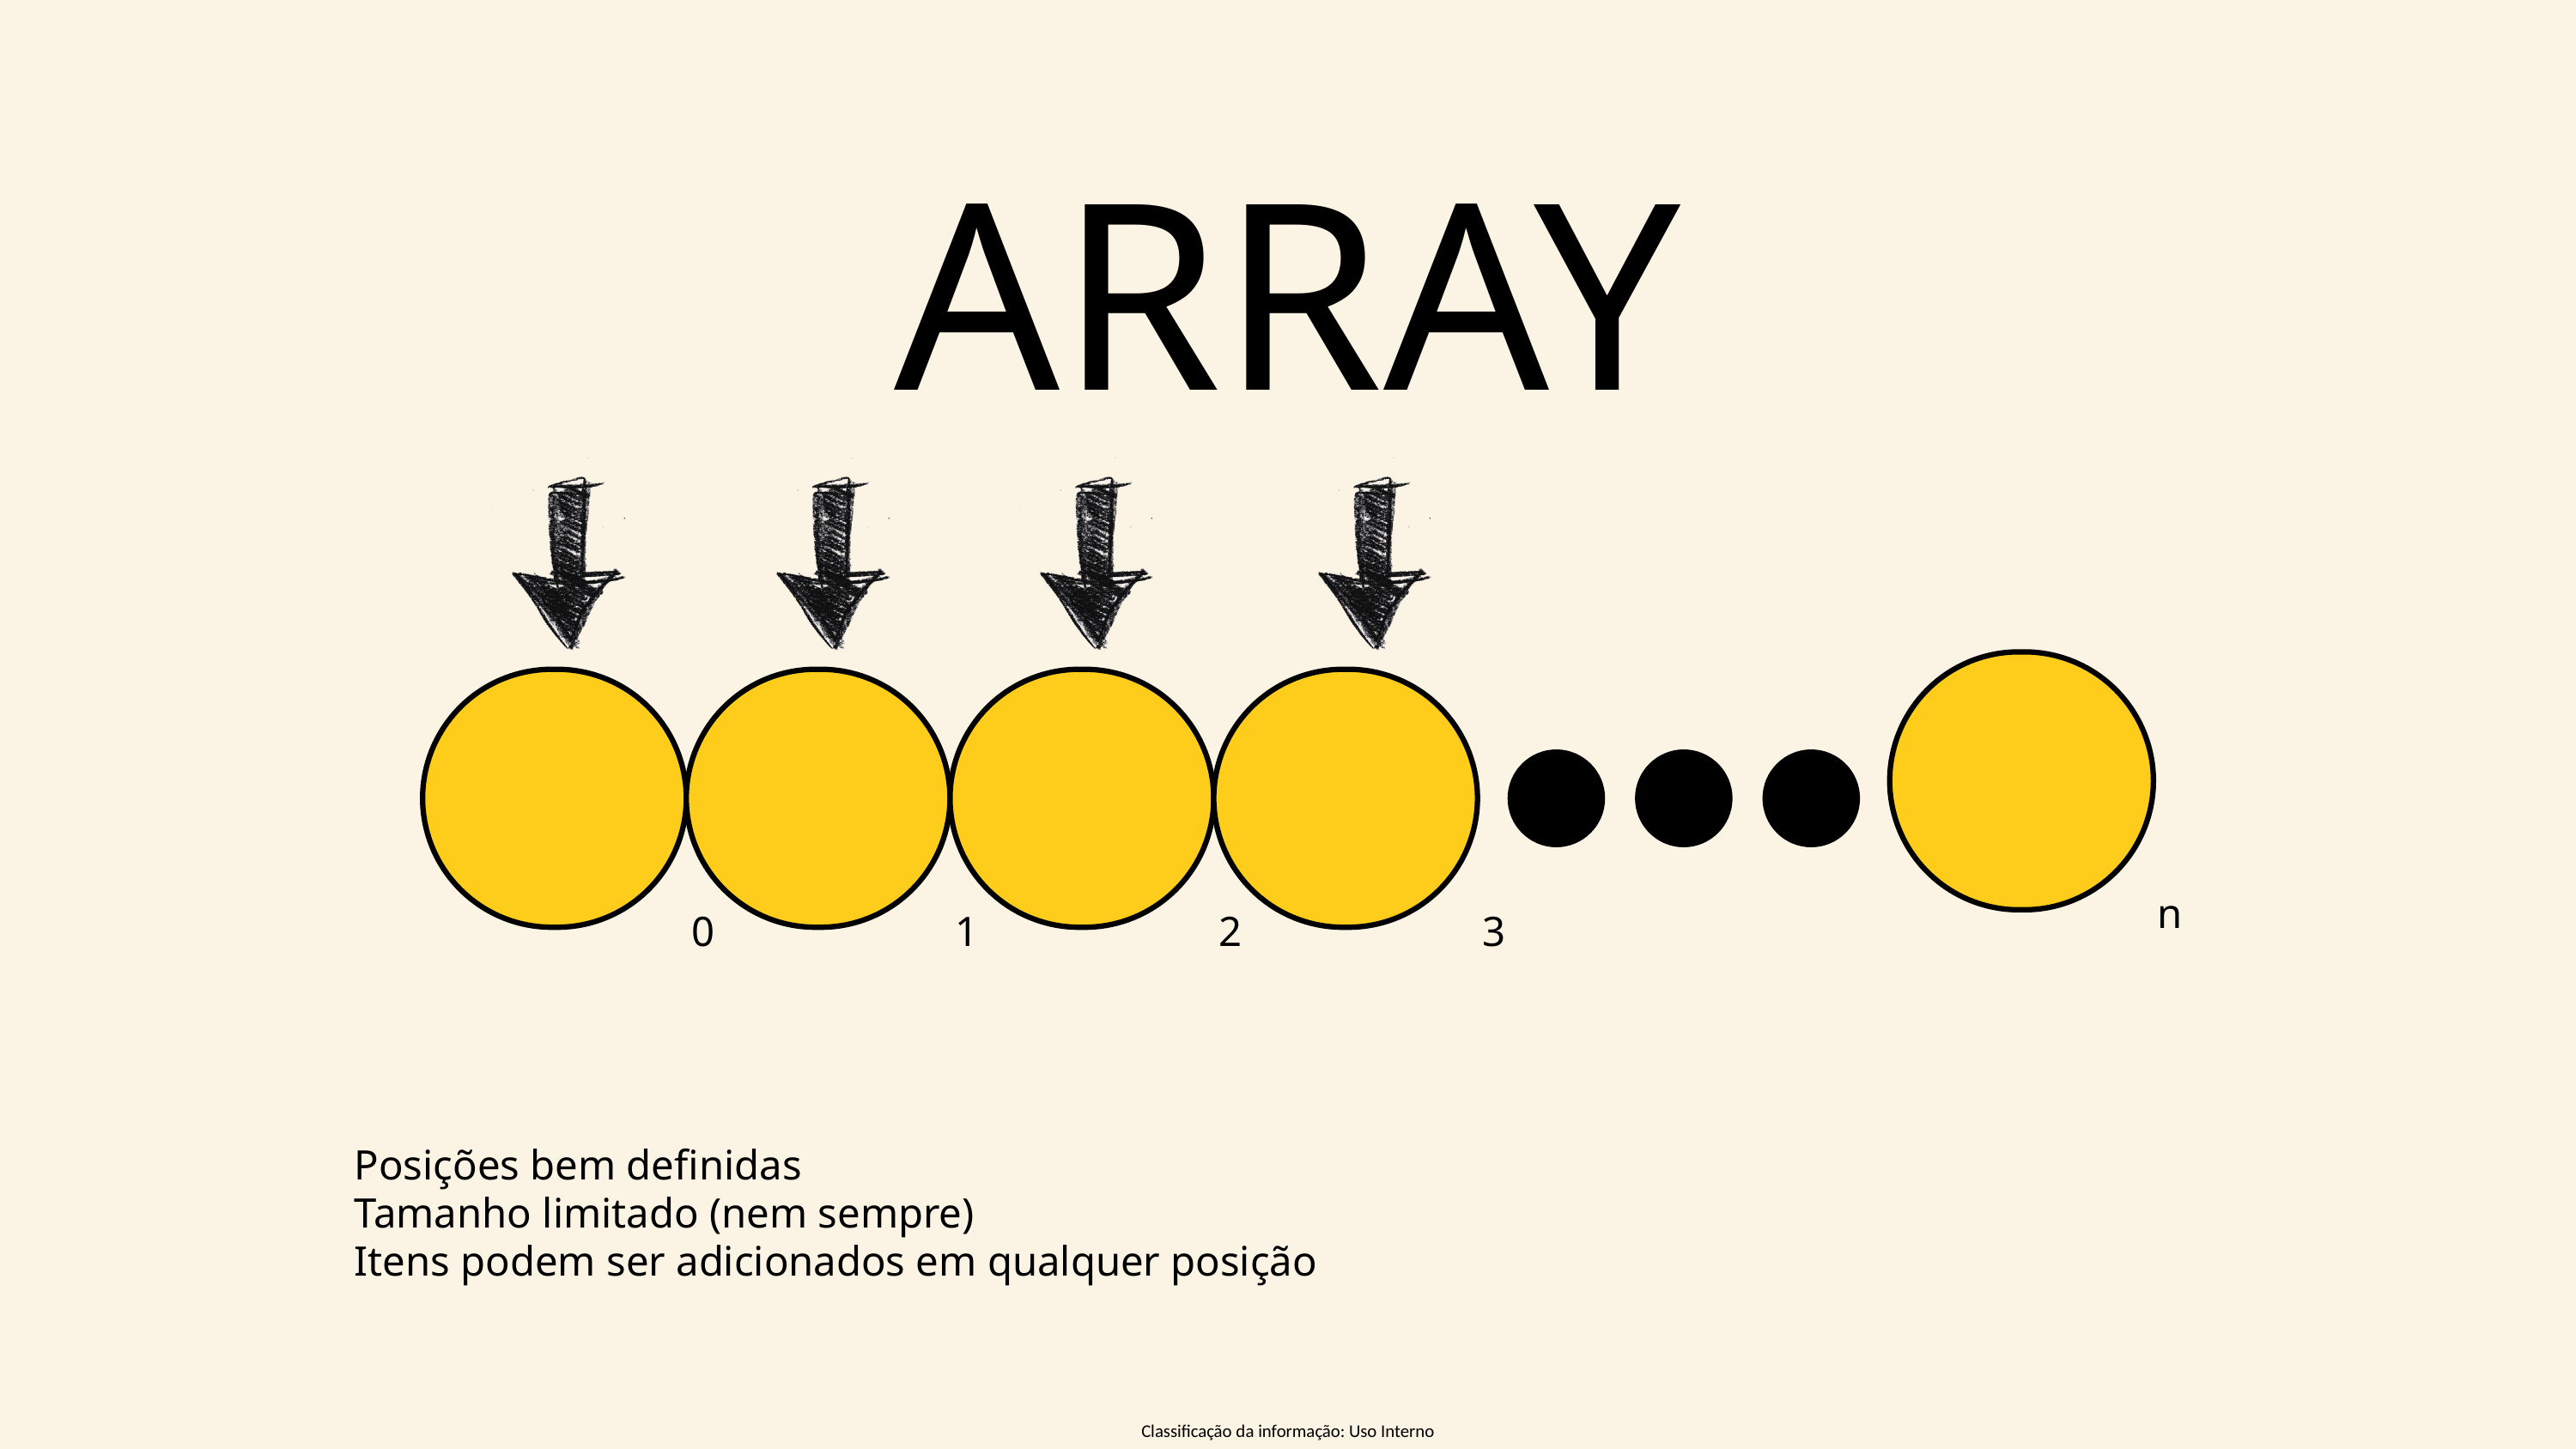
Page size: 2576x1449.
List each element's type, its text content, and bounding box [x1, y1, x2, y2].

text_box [1634, 749, 1734, 848]
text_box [1762, 749, 1861, 848]
picture [482, 439, 627, 670]
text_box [1213, 669, 1478, 928]
text_box Itens podem ser adicionados em qualquer posição [354, 1223, 1384, 1285]
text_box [1507, 749, 1606, 848]
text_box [1889, 652, 2154, 911]
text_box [422, 669, 684, 928]
text_box Tamanho limitado (nem sempre) [354, 1175, 1384, 1223]
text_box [685, 669, 949, 928]
picture [1009, 439, 1155, 670]
picture [746, 439, 891, 670]
text_box Posições bem definidas [354, 1126, 1384, 1175]
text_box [950, 669, 1212, 928]
text_box ARRAY [671, 182, 1905, 443]
picture [1287, 439, 1432, 670]
